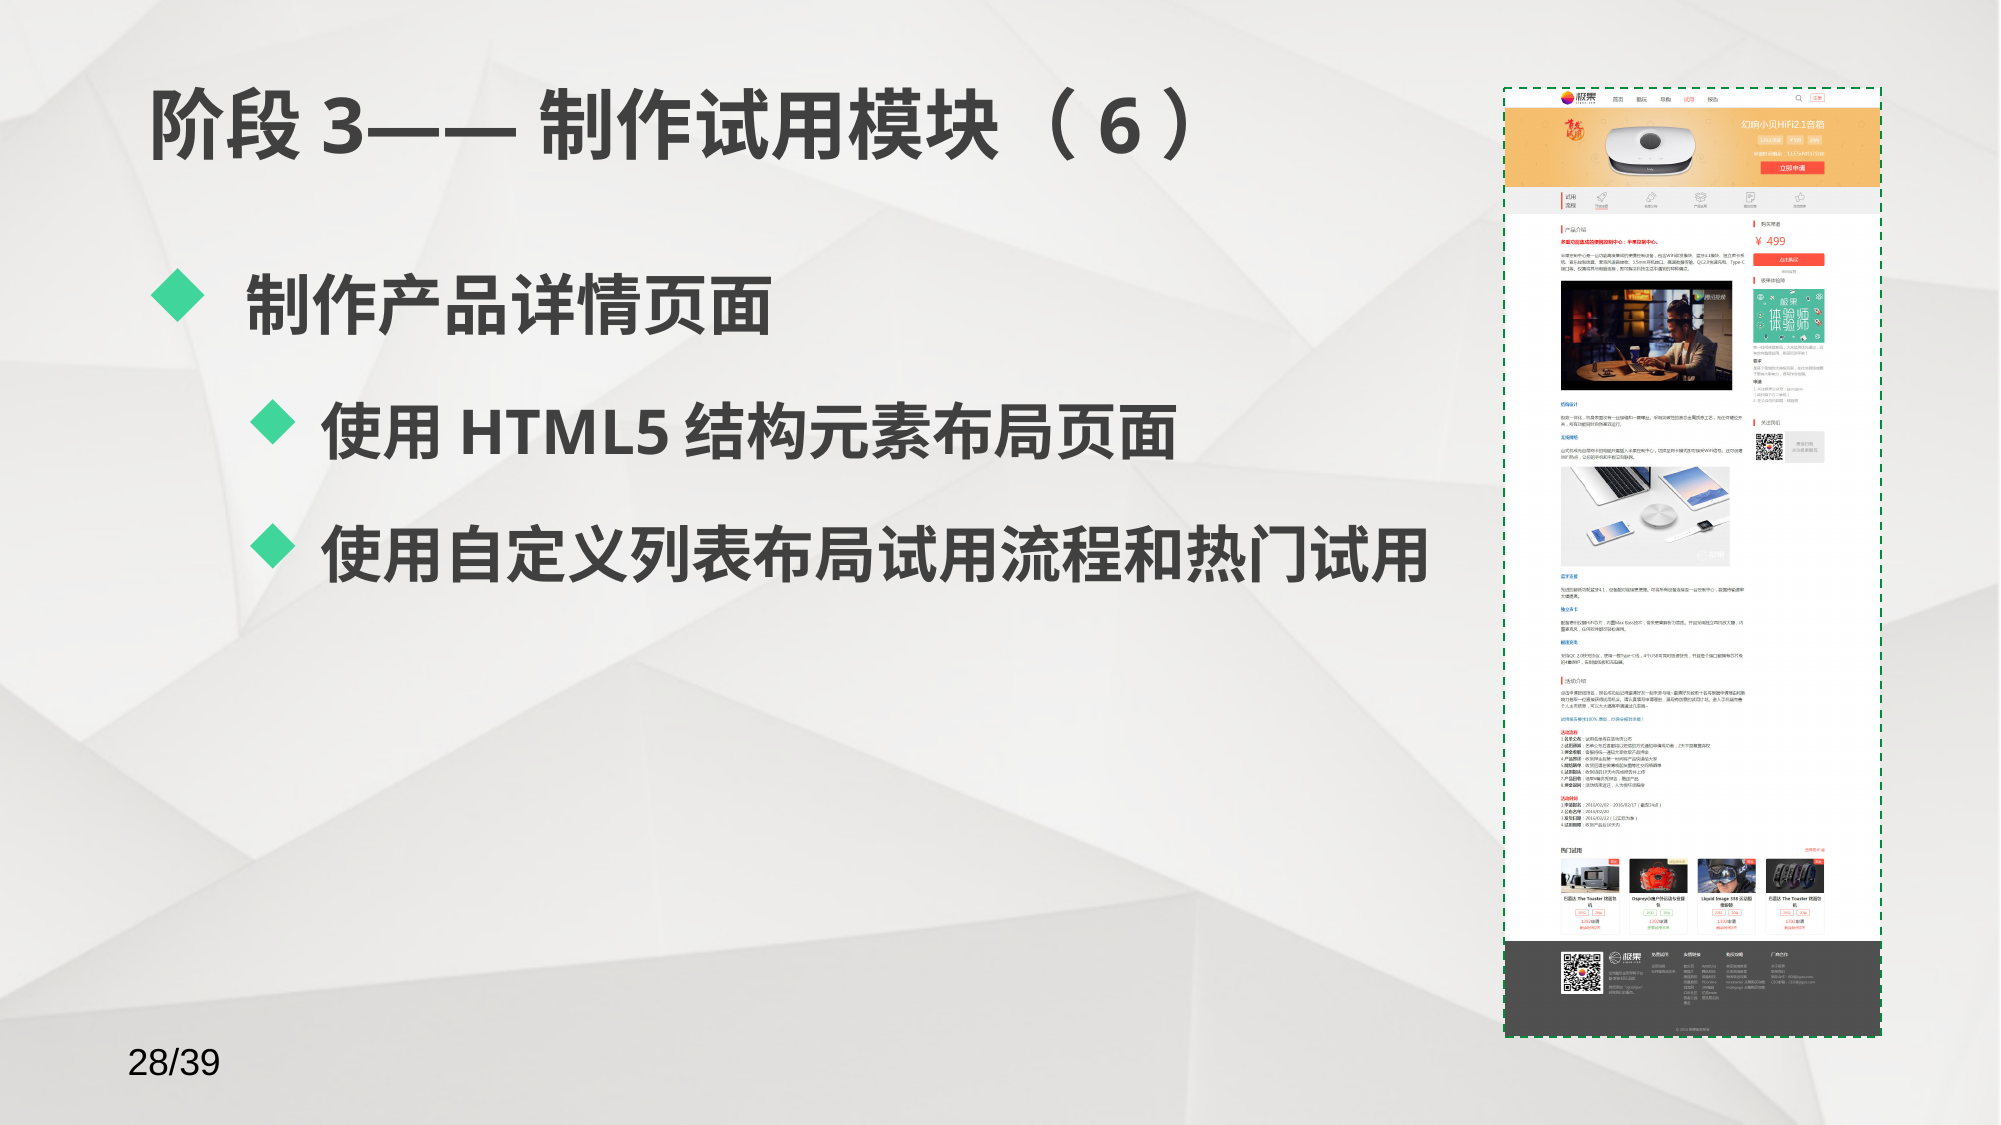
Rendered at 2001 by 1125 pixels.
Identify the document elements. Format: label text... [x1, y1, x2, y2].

list 制作产品详情页面 使用HTML5结构元素布局页面 使用自定义列表布局试用流程和热门试用 [126, 214, 1499, 1006]
title 阶段3——制作试用模块（6） [129, 45, 1692, 201]
picture [0, 0, 2001, 1125]
